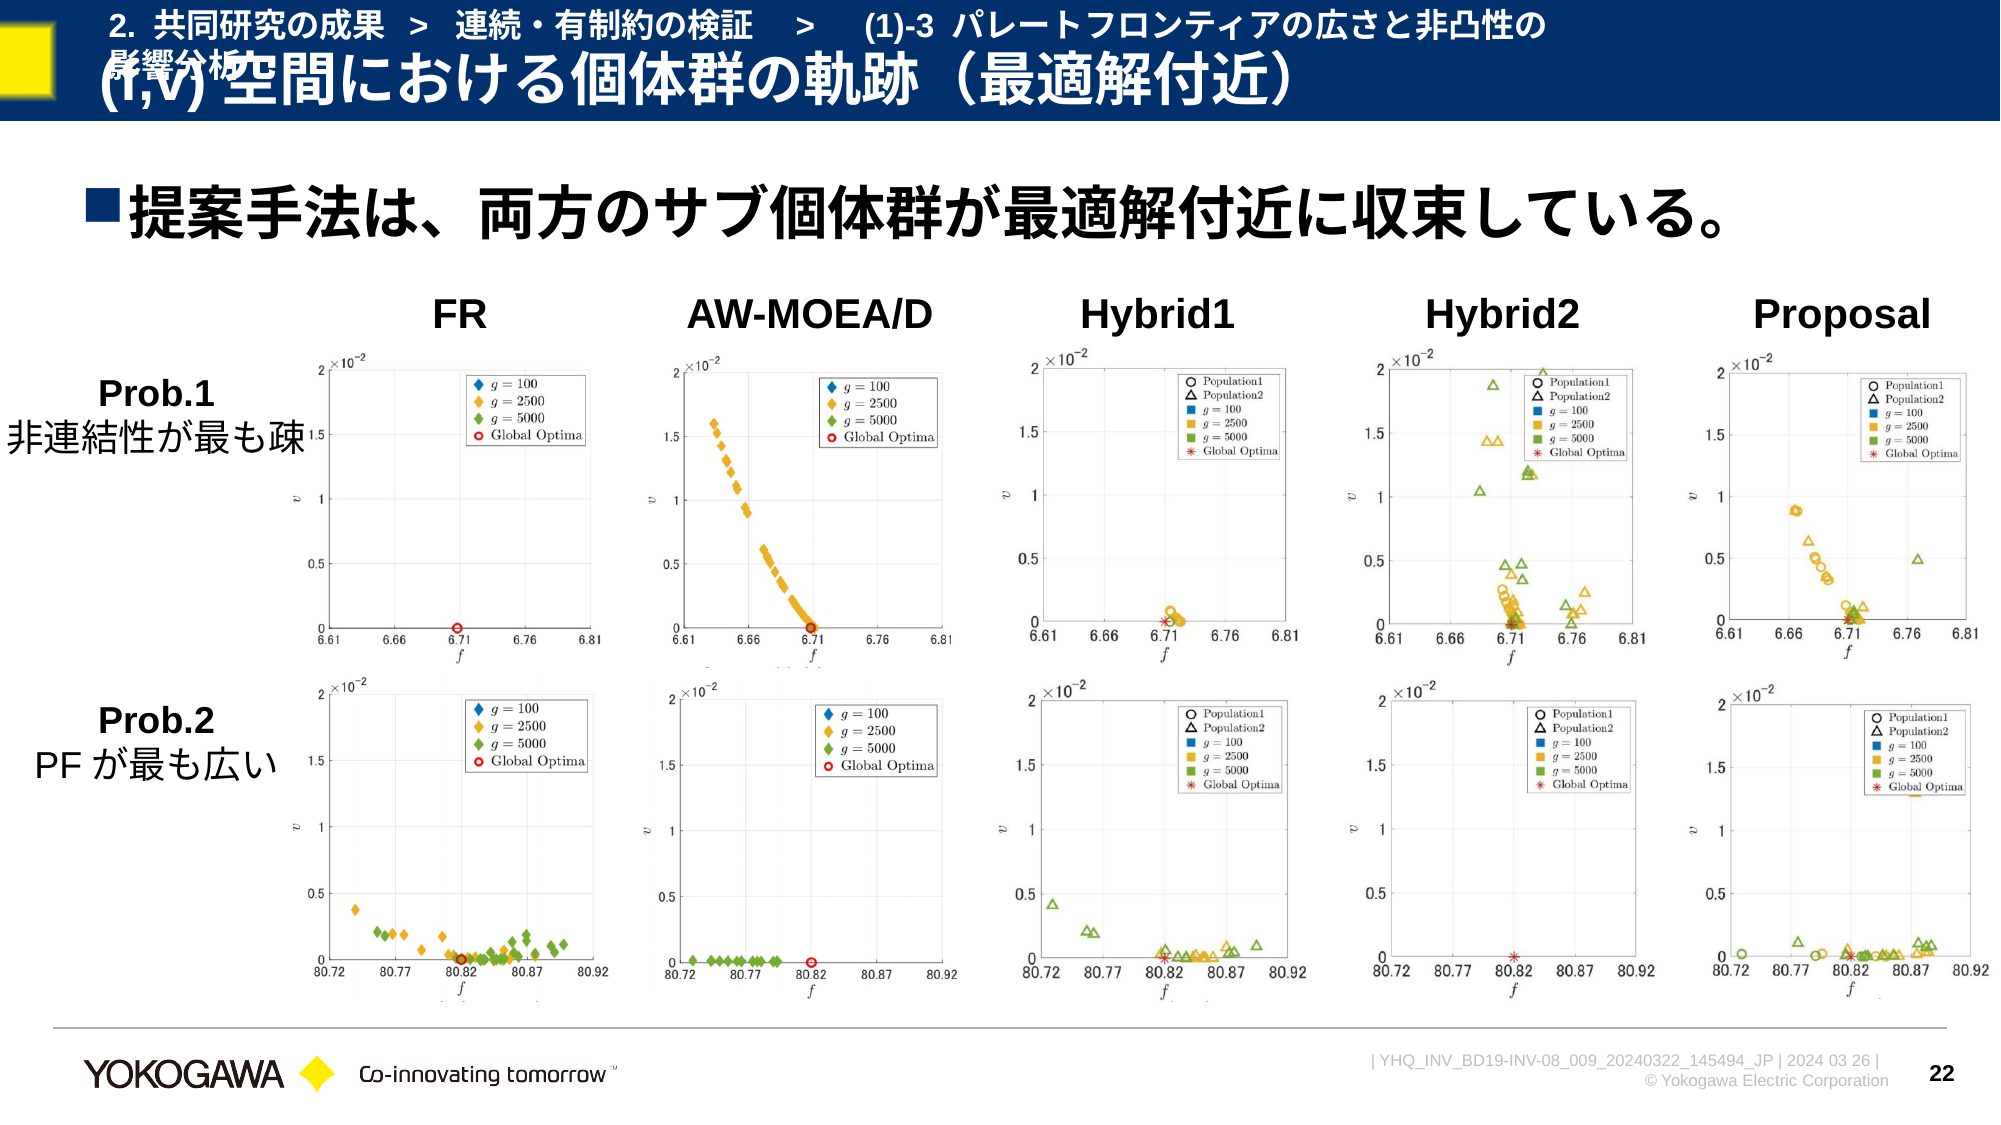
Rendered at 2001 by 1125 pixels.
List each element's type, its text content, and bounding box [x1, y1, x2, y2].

picture [998, 679, 1311, 1002]
text_box Hybrid1 [1065, 279, 1251, 345]
picture [1345, 346, 1649, 668]
picture [286, 351, 605, 666]
text_box Prob.2 PFが最も広い [19, 688, 286, 793]
picture [1342, 679, 1661, 1002]
title (f,v)空間における個体群の軌跡（最適解付近） [84, 39, 1955, 125]
text_box 提案手法は、両方のサブ個体群が最適解付近に収束している。 [66, 176, 1932, 281]
text_box FR [417, 279, 503, 345]
picture [286, 671, 617, 1002]
picture [83, 1055, 617, 1093]
text_box Prob.1 非連結性が最も疎 [0, 361, 286, 467]
picture [1686, 352, 1978, 659]
picture [0, 6, 69, 115]
picture [641, 353, 956, 668]
slide_number 22 [1904, 1042, 1970, 1103]
picture [1686, 682, 1995, 999]
text_box AW-MOEA/D [671, 279, 949, 345]
text_box Hybrid2 [1410, 279, 1596, 345]
text_box 2. 共同研究の成果 > 連続・有制約の検証 > (1)-3 パレートフロンティアの広さと非凸性の影響分析 [93, 0, 1572, 92]
text_box Proposal [1738, 279, 1947, 345]
picture [999, 346, 1302, 665]
picture [642, 679, 959, 999]
